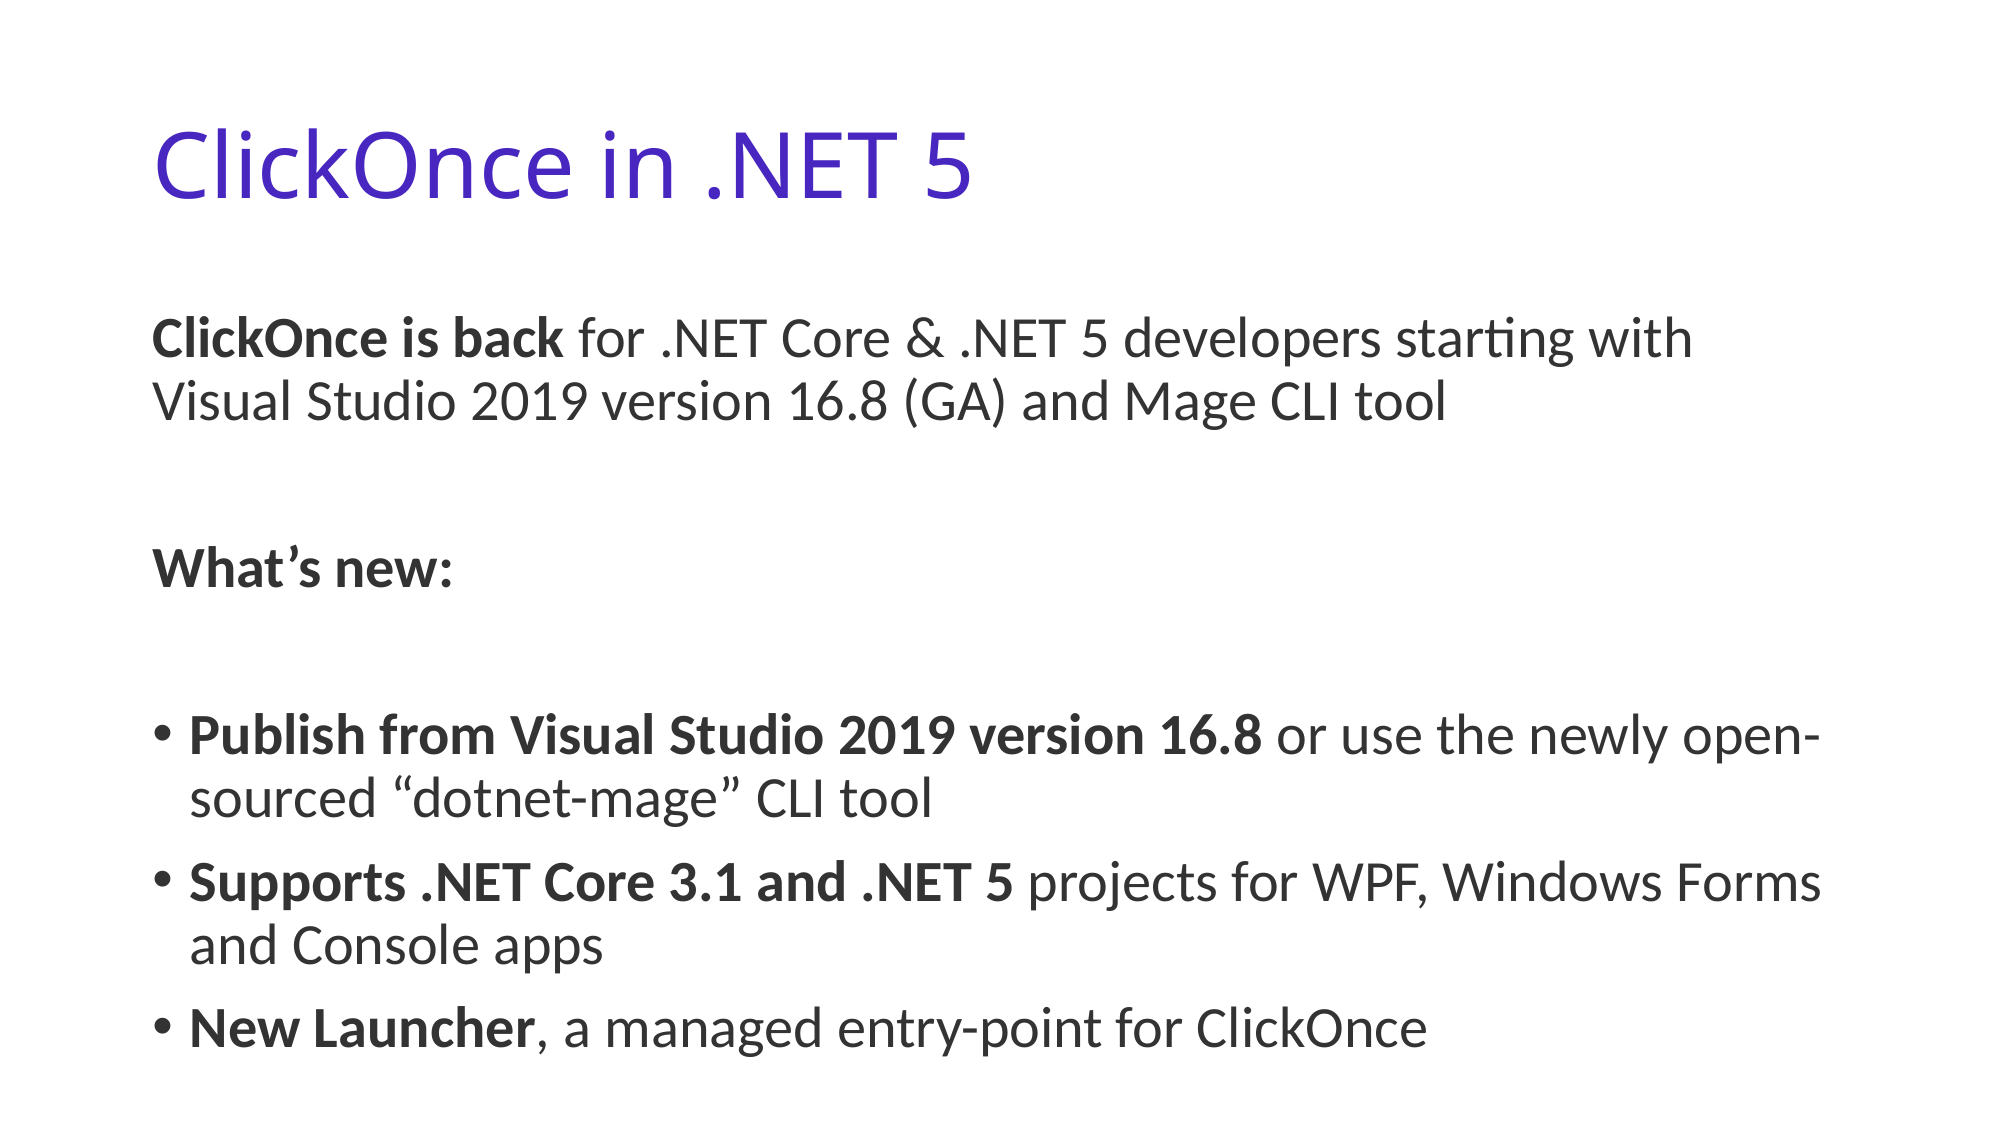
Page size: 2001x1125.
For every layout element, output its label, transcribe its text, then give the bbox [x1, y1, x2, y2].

title ClickOnce in .NET 5 [137, 59, 1863, 278]
list ClickOnce is back for .NET Core & .NET 5 developers starting with Visual Studio 2019 version 16.8 (GA) and Mage CLI tool What’s new: Publish from Visual Studio 2019 version 16.8 or use the newly open-sourced “dotnet-mage” CLI tool Supports .NET Core 3.1 and .NET 5 projects for WPF, Windows Forms and Console apps New Launcher, a managed entry-point for ClickOnce [137, 299, 1863, 1087]
